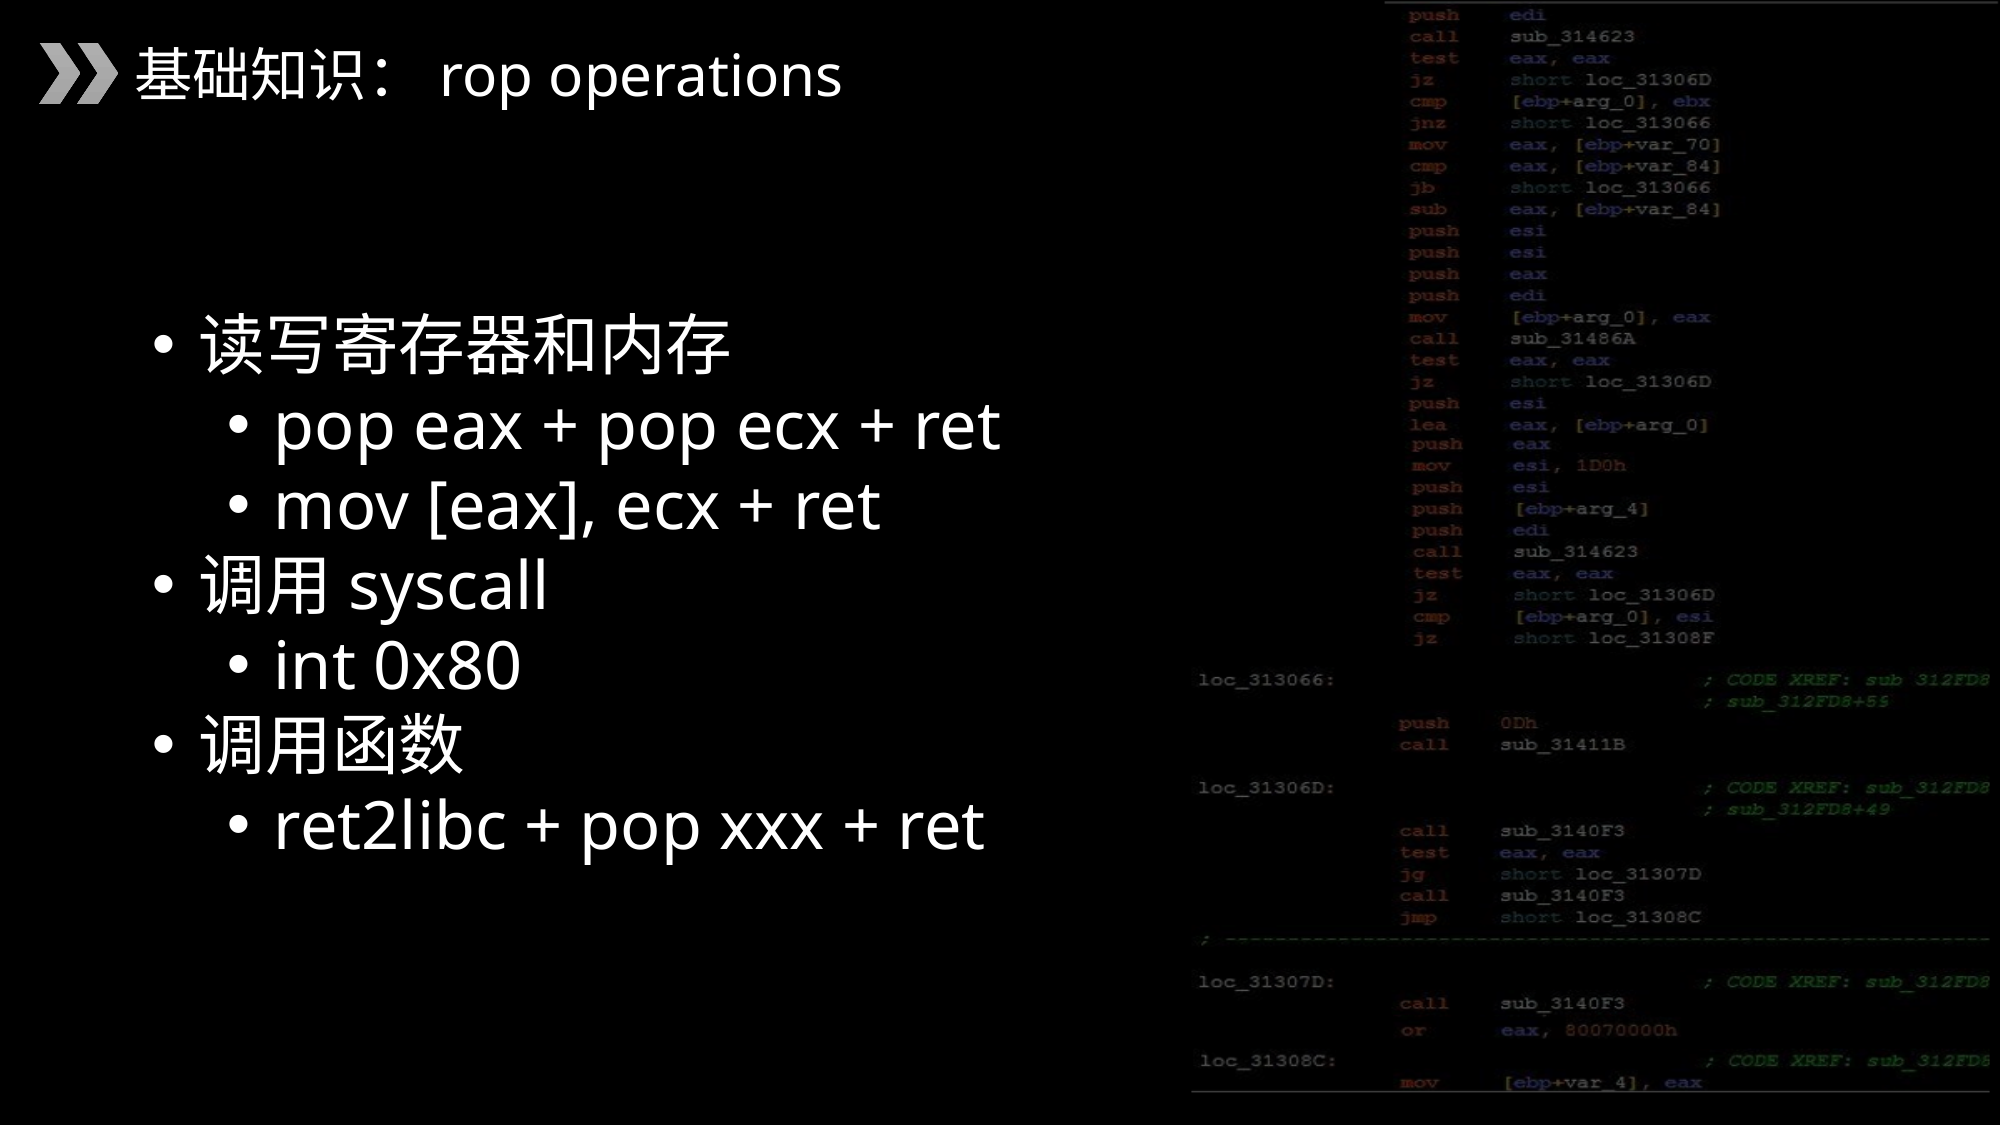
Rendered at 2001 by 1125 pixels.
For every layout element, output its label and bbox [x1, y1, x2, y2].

text_box [39, 42, 119, 104]
picture [0, 0, 2000, 1125]
